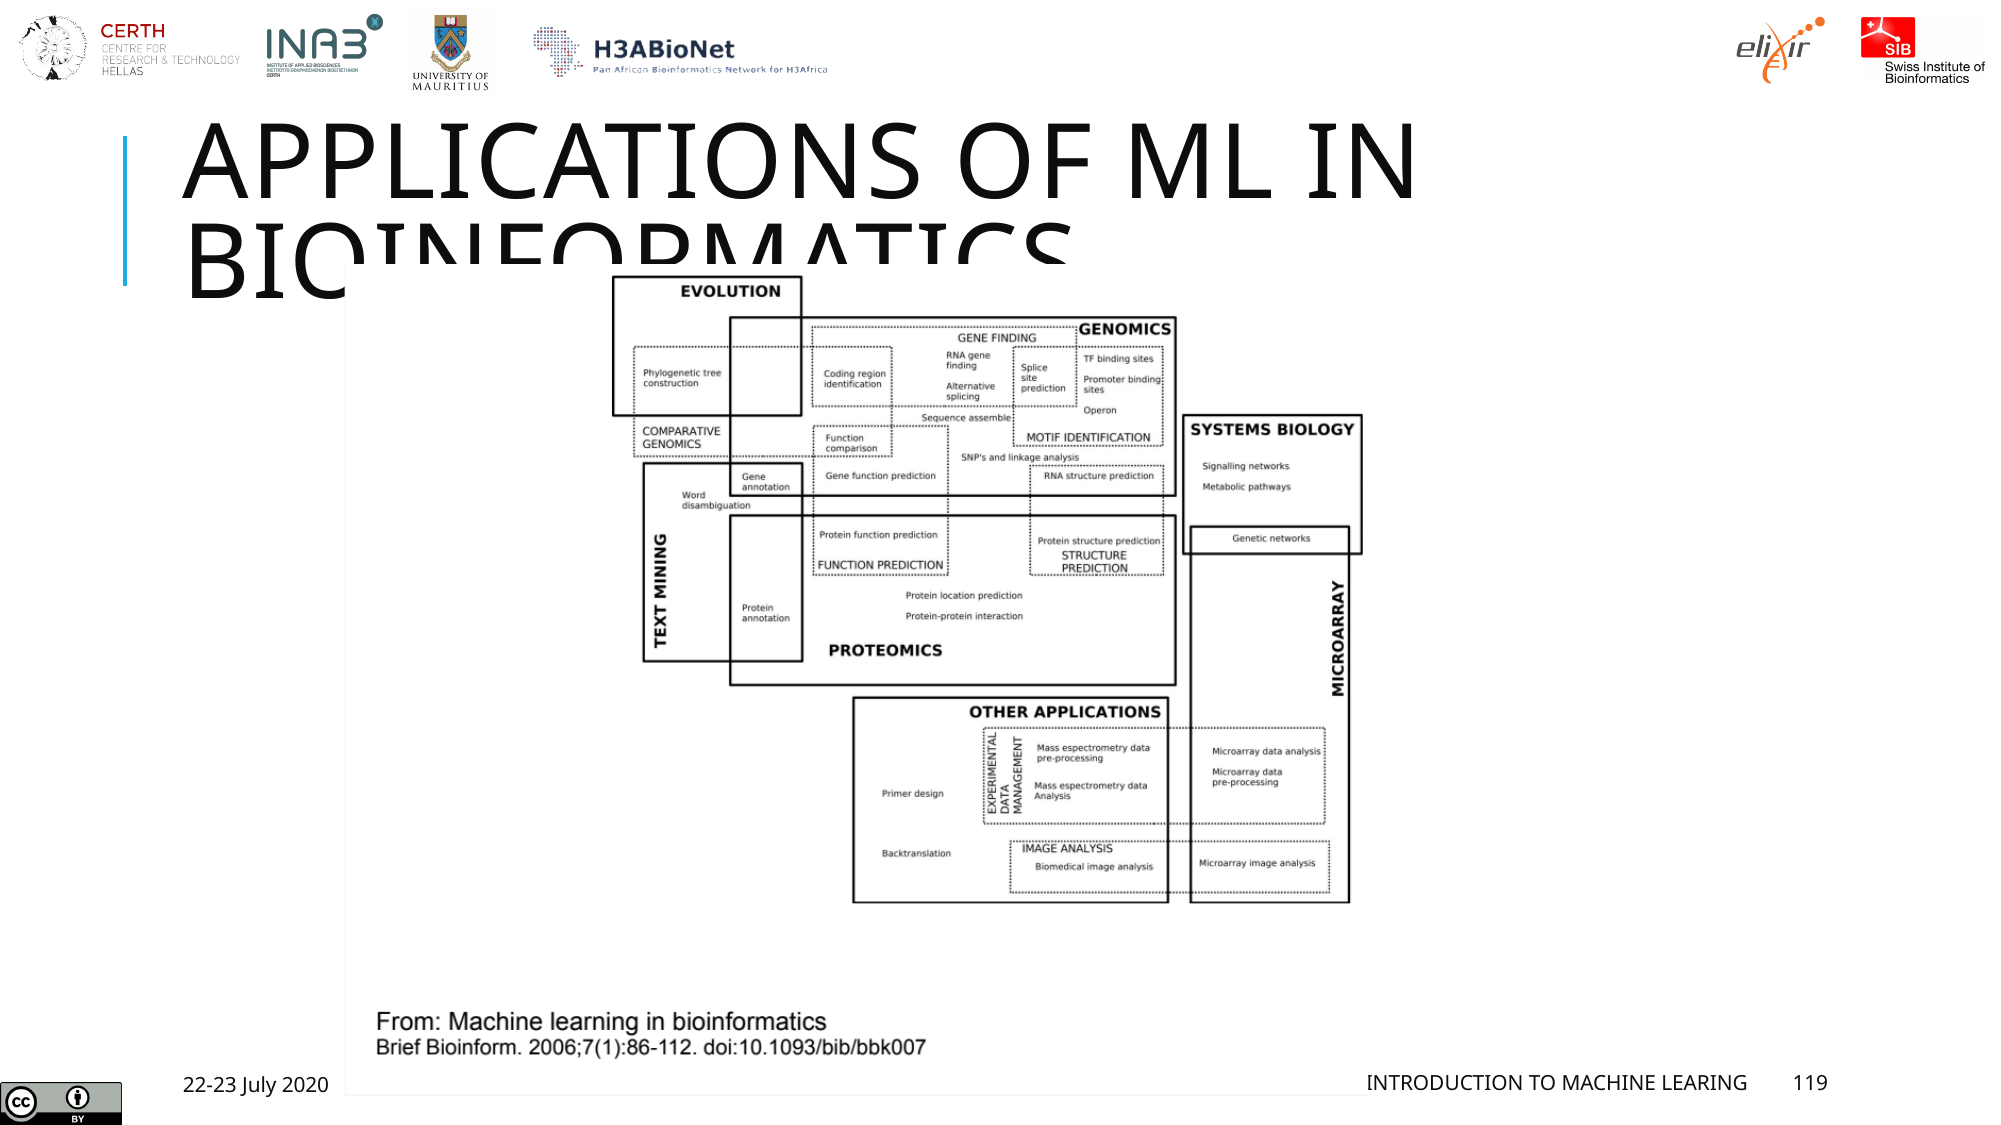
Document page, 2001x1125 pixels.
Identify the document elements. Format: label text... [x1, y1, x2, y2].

picture [529, 23, 834, 81]
picture [261, 7, 385, 81]
picture [344, 264, 1369, 1096]
picture [1731, 13, 1825, 85]
footer SIB Course: Introduction to Machine Learing [794, 1061, 1763, 1107]
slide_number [168, 1061, 522, 1107]
picture [1859, 15, 1985, 83]
picture [0, 1082, 122, 1125]
title Applications of ML in Bioinformatics [168, 96, 1763, 342]
picture [406, 8, 495, 96]
slide_number 119 [1777, 1061, 1938, 1107]
picture [19, 15, 240, 81]
